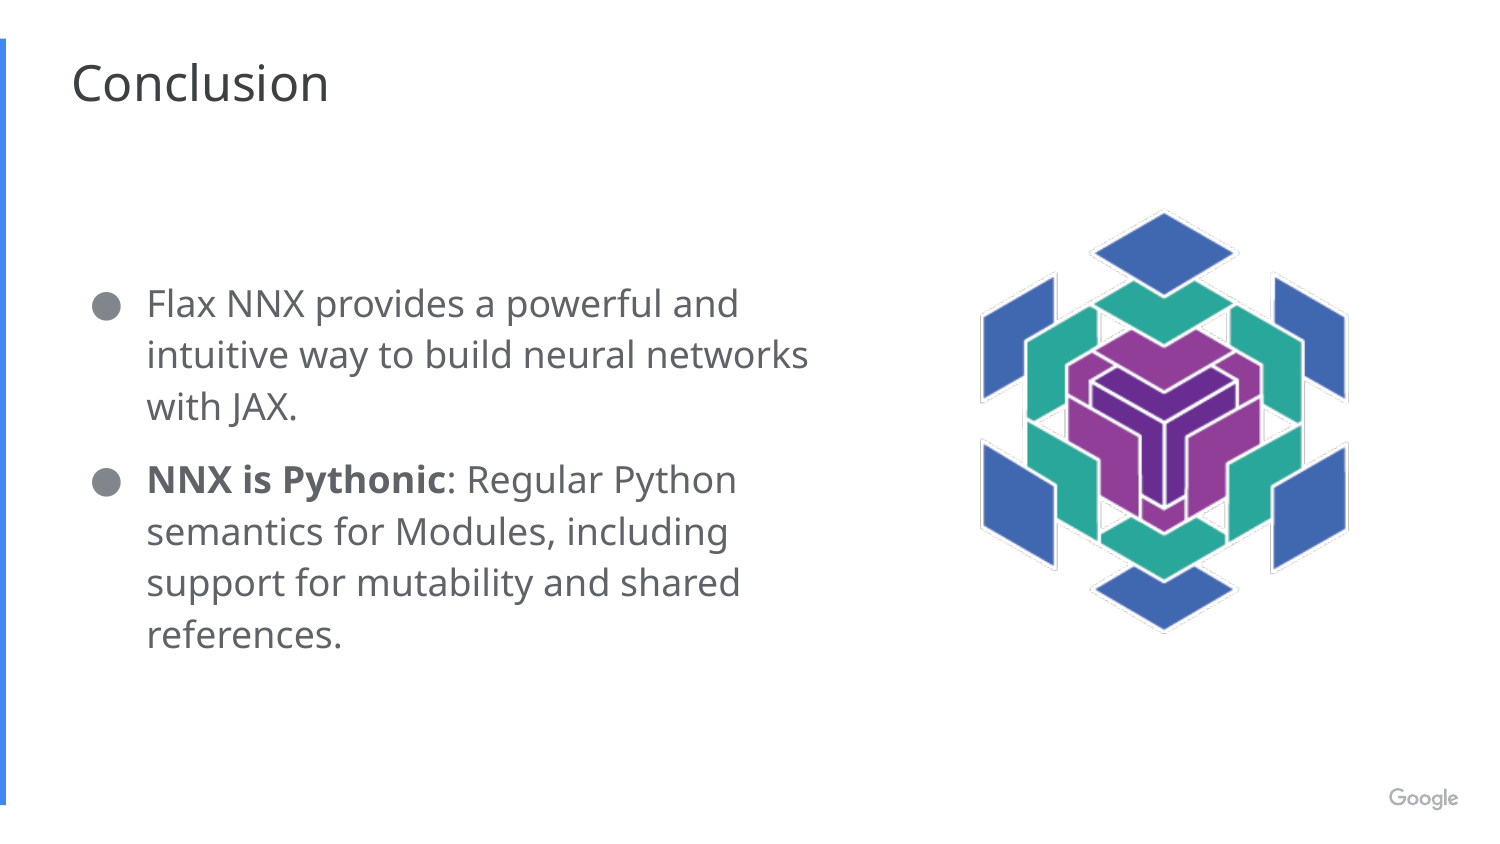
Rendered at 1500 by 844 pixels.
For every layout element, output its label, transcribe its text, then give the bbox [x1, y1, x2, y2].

picture [943, 201, 1385, 643]
title Conclusion [56, 43, 1336, 215]
list Flax NNX provides a powerful and intuitive way to build neural networks with JAX. NNX is Pythonic: Regular Python semantics for Modules, including support for mutability and shared references. [56, 257, 865, 763]
